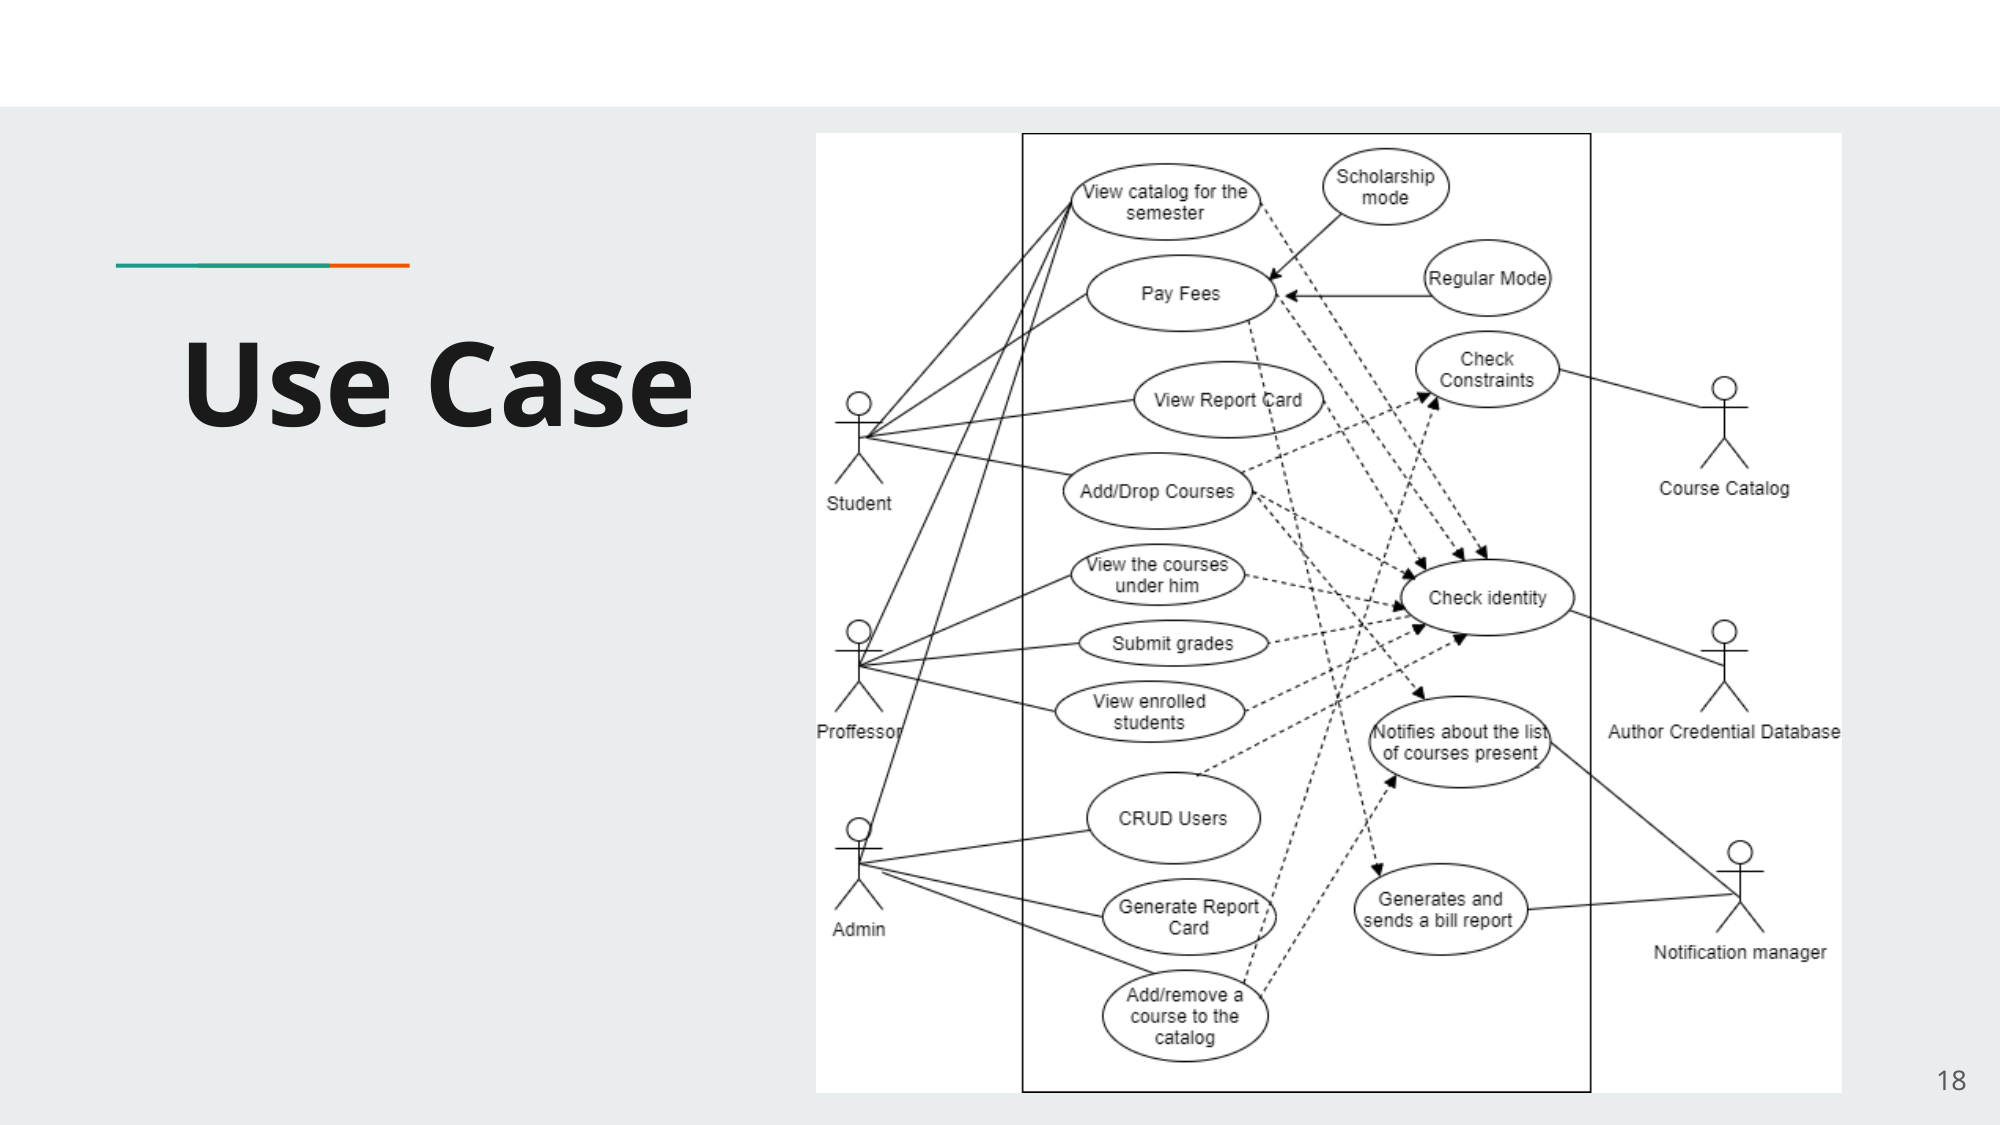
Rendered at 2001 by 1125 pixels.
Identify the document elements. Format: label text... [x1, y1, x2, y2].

title Use Case [159, 289, 811, 511]
slide_number 18 [1867, 1038, 1988, 1125]
picture [816, 133, 1842, 1093]
